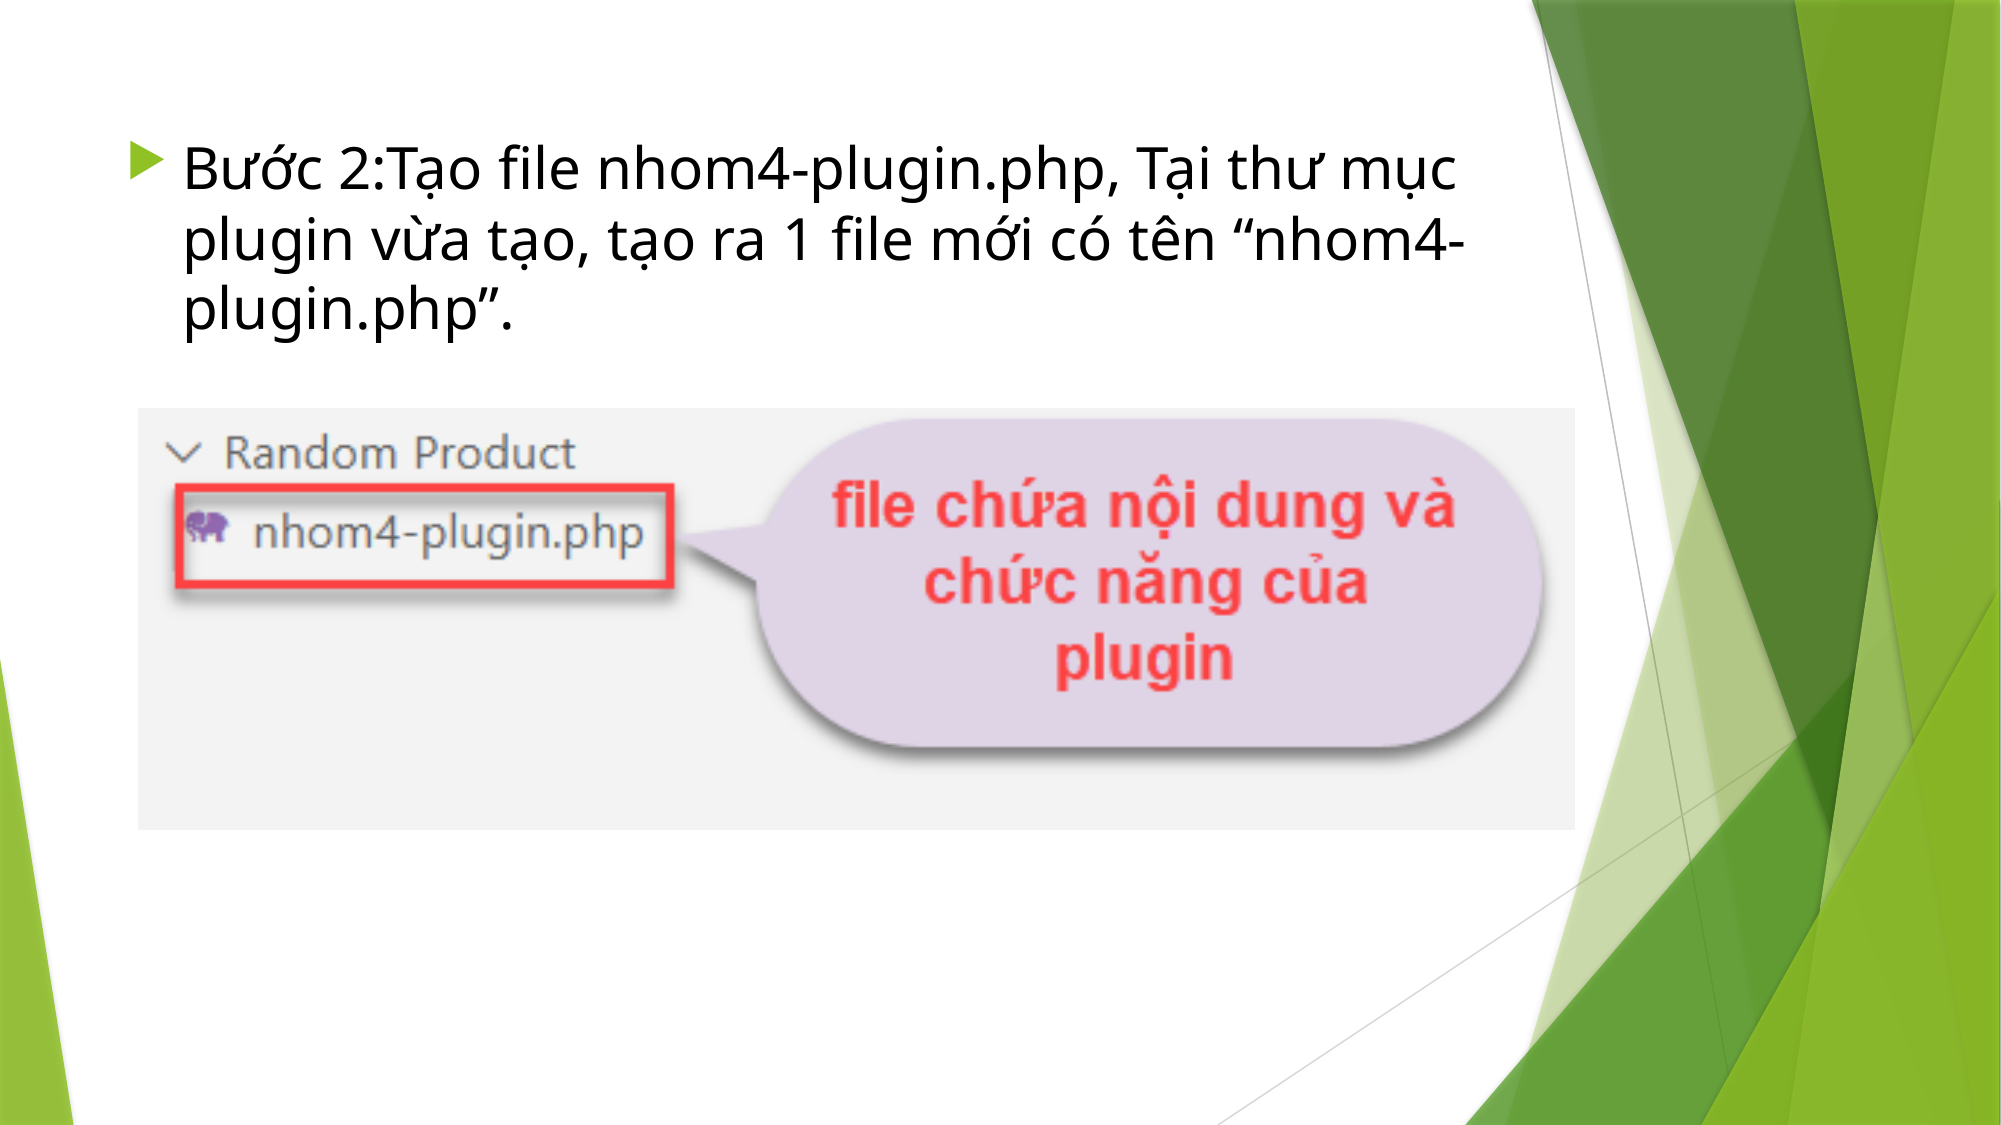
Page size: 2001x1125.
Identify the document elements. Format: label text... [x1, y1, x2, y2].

picture [137, 408, 1576, 830]
list Bước 2:Tạo file nhom4-plugin.php, Tại thư mục plugin vừa tạo, tạo ra 1 file mới có tên “nhom4-plugin.php”. [111, 124, 1522, 992]
